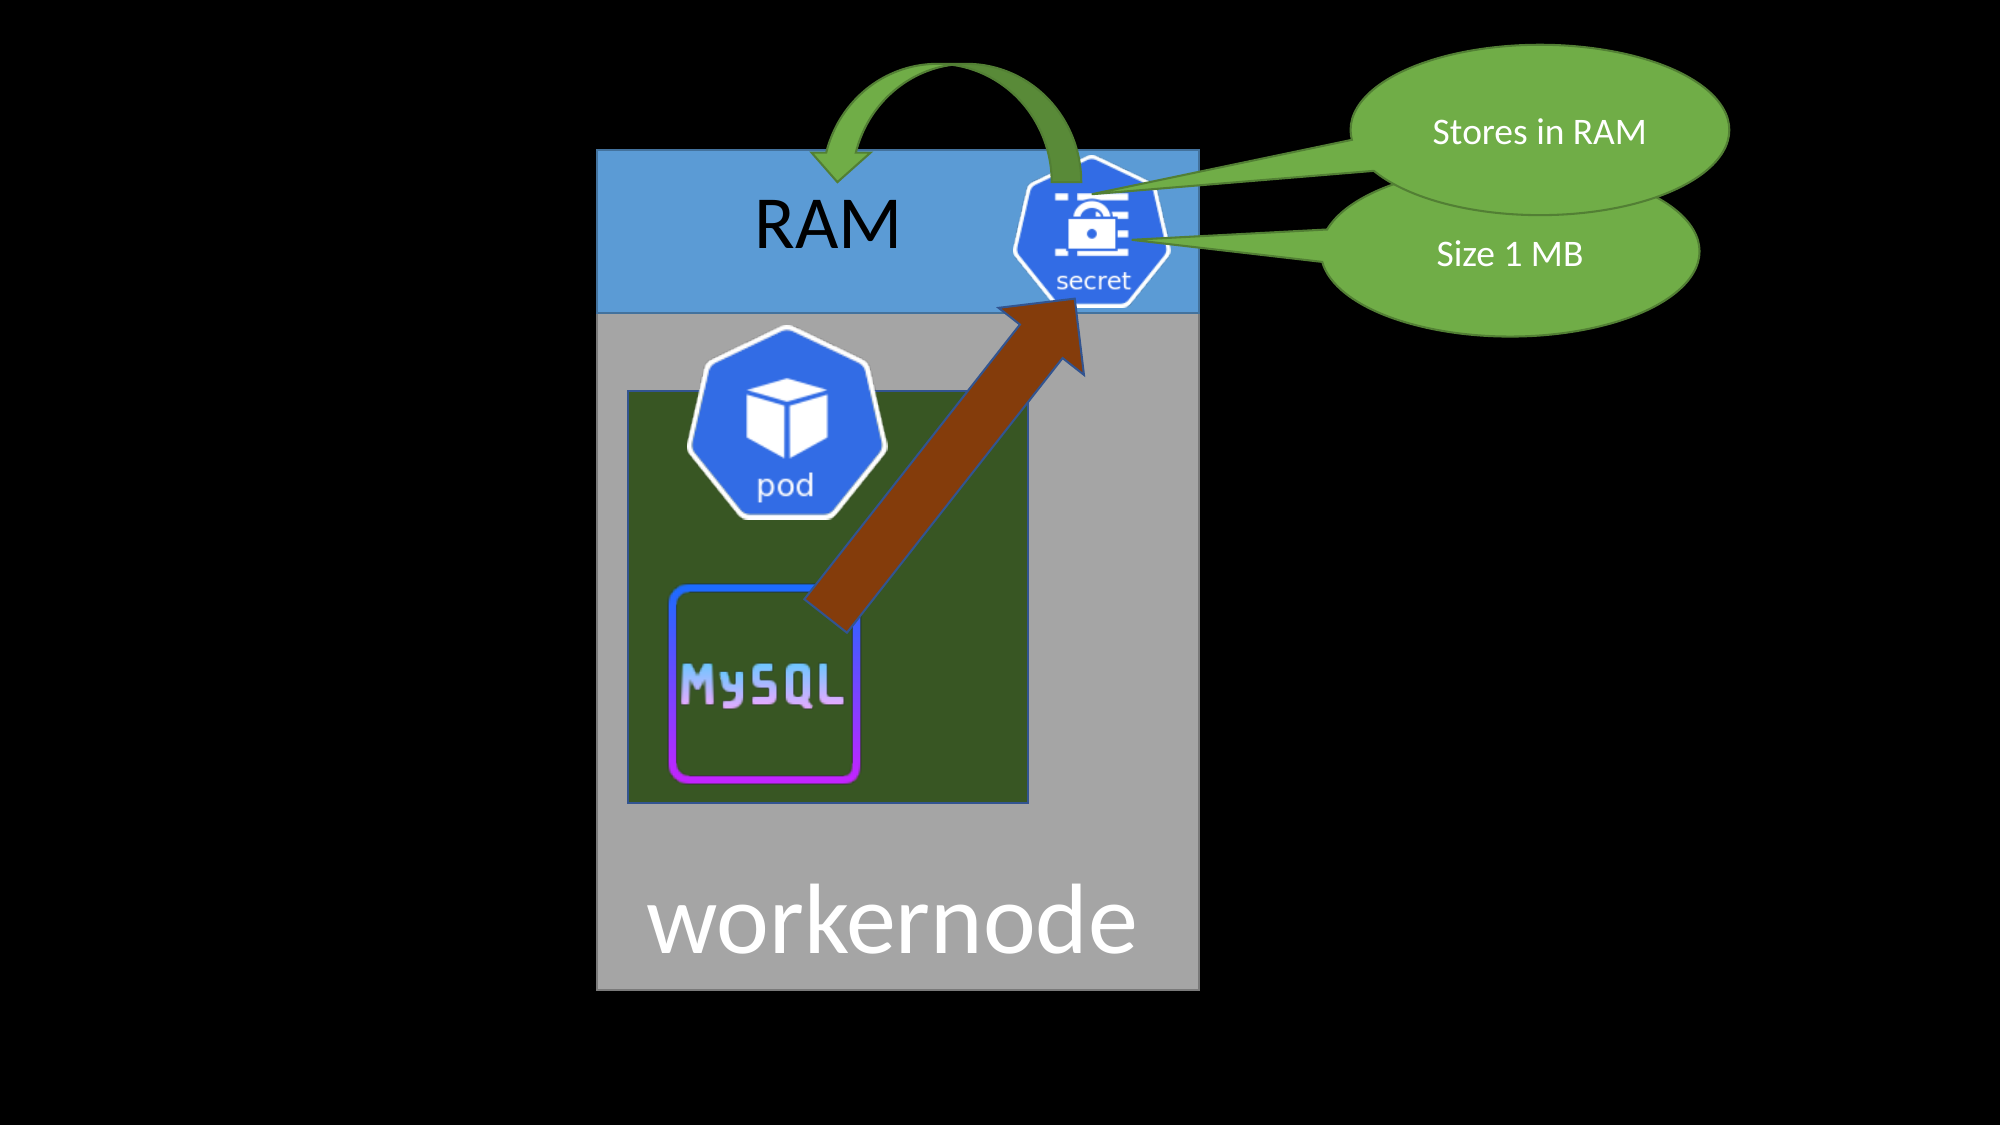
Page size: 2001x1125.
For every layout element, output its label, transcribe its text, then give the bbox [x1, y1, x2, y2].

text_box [596, 314, 1200, 990]
picture [631, 551, 899, 818]
text_box Stores in RAM [1200, 43, 1731, 217]
picture [1013, 155, 1171, 308]
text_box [596, 150, 1200, 314]
text_box Size 1 MB [1200, 184, 1701, 338]
picture [687, 325, 888, 520]
text_box [825, 62, 1078, 150]
